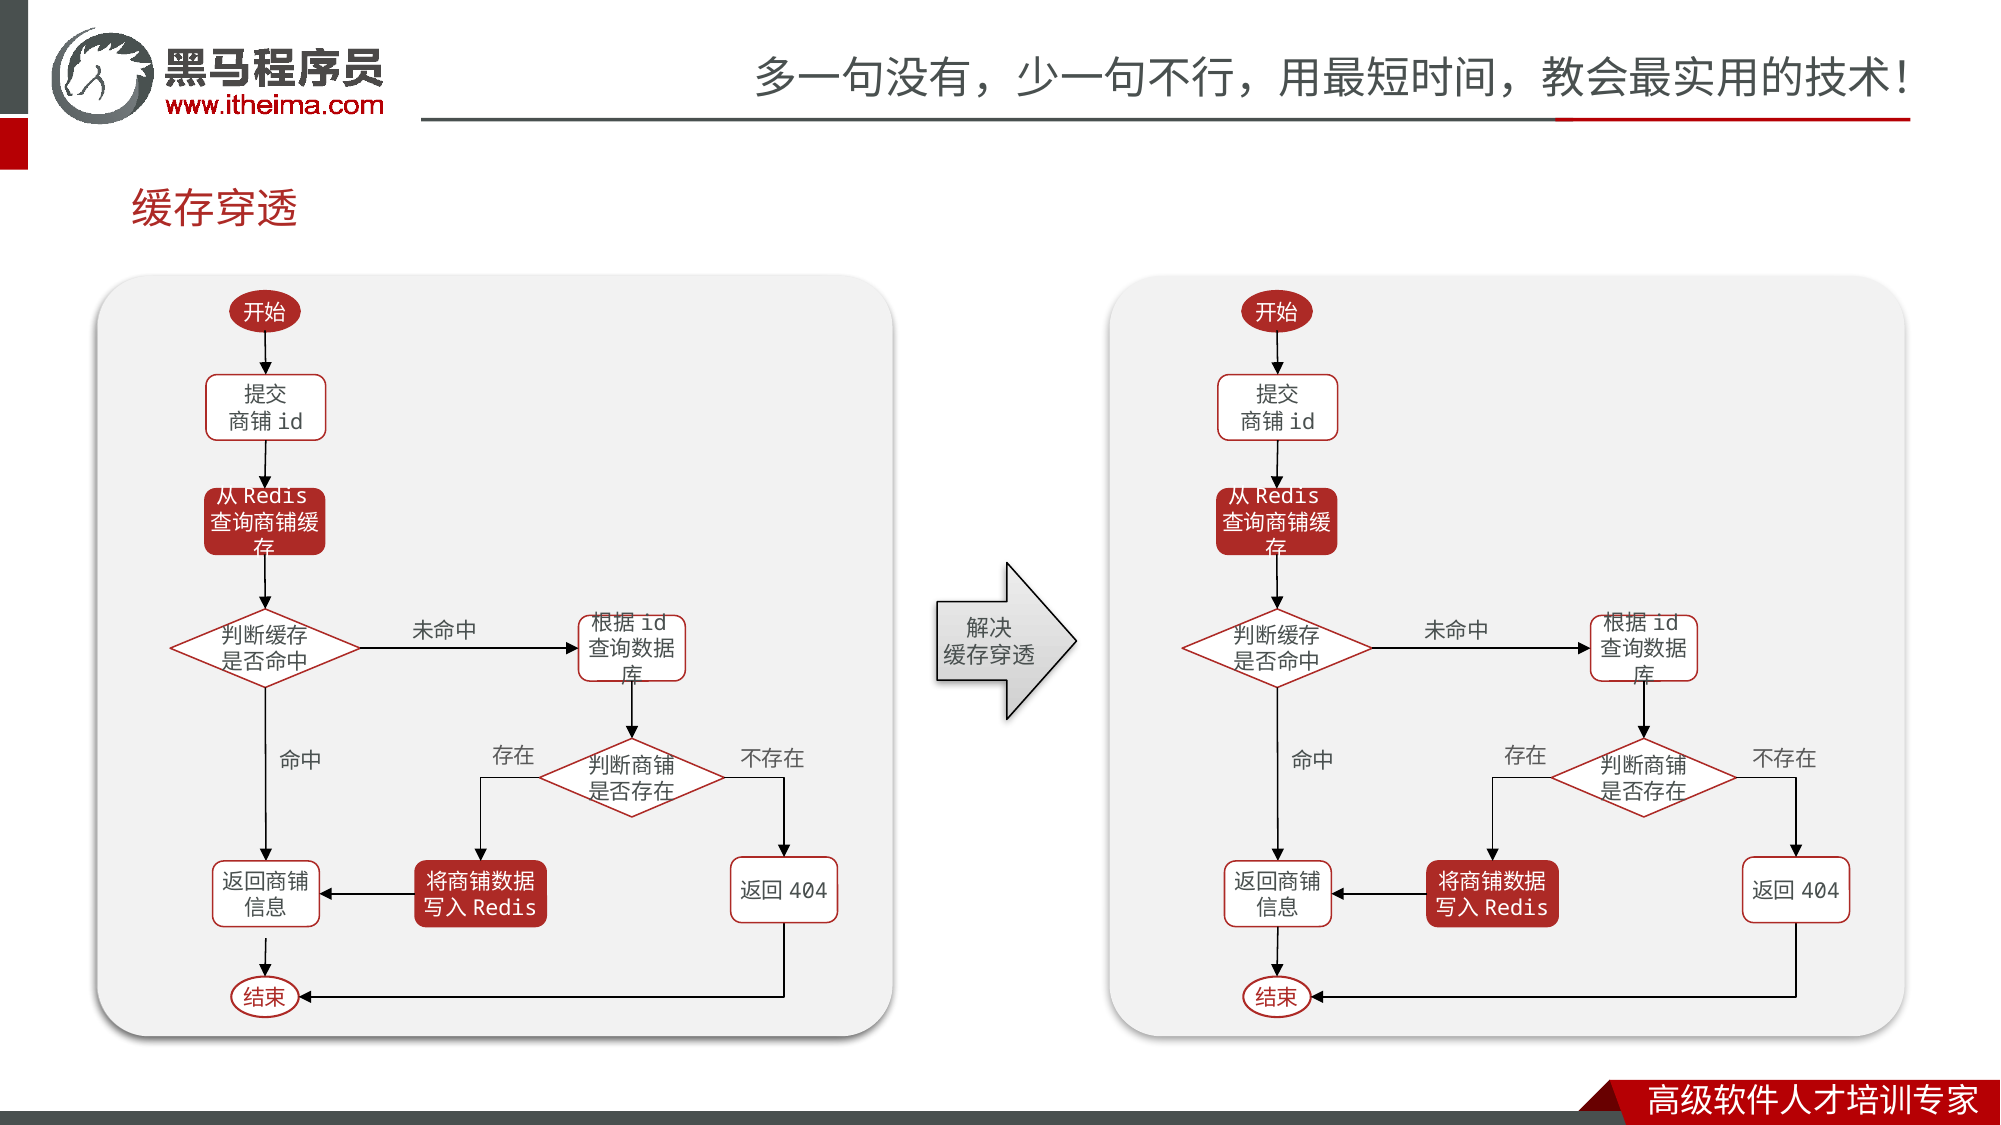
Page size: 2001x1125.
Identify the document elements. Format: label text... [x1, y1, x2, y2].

picture [50, 26, 384, 125]
text_box 缓存穿透 [116, 174, 1872, 239]
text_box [1109, 275, 1905, 1037]
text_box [97, 275, 893, 1037]
text_box 解决 缓存穿透 [936, 561, 1078, 721]
